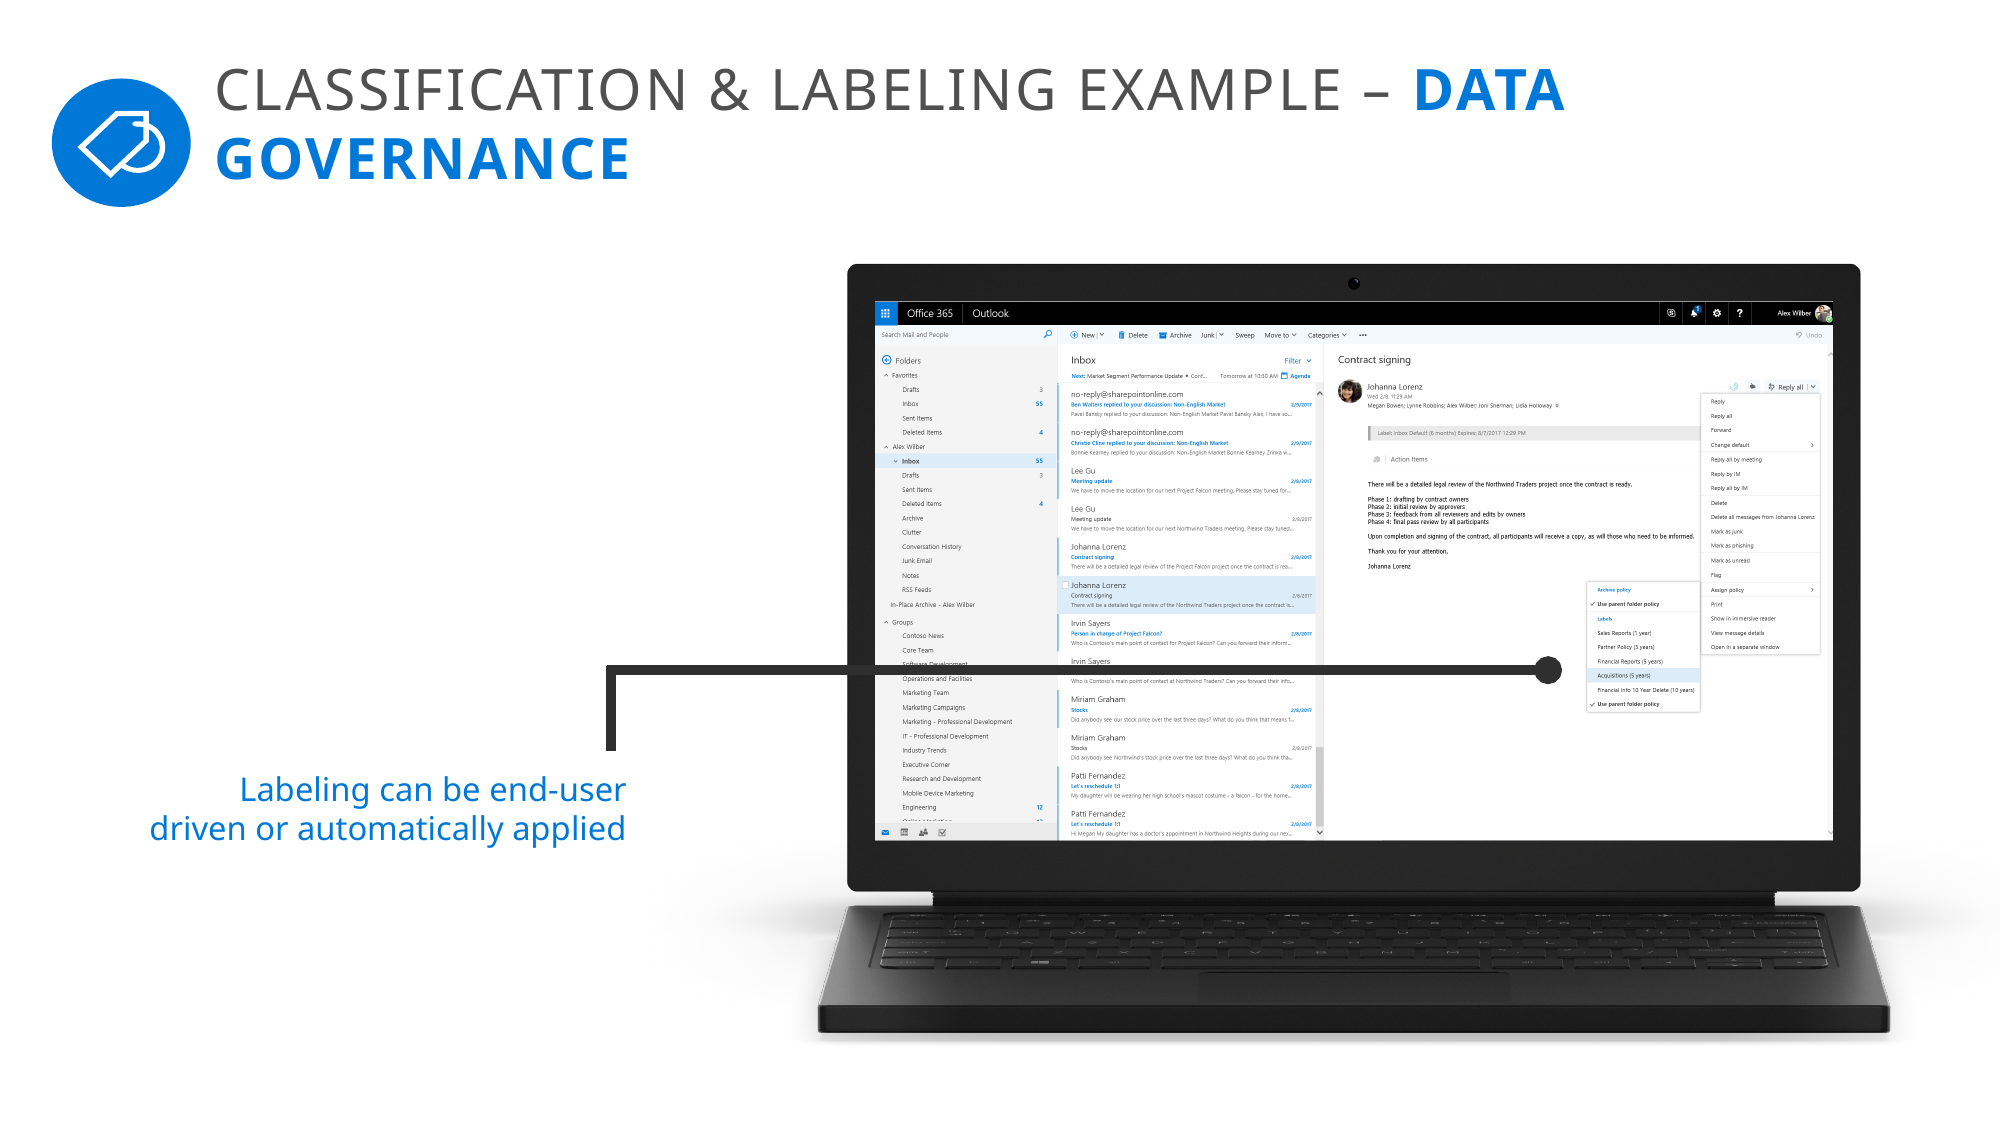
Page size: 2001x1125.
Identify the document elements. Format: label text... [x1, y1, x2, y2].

text_box Classification & labeling example – data governance [190, 77, 2000, 168]
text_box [131, 665, 1549, 856]
picture [641, 247, 2000, 1058]
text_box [51, 78, 191, 208]
